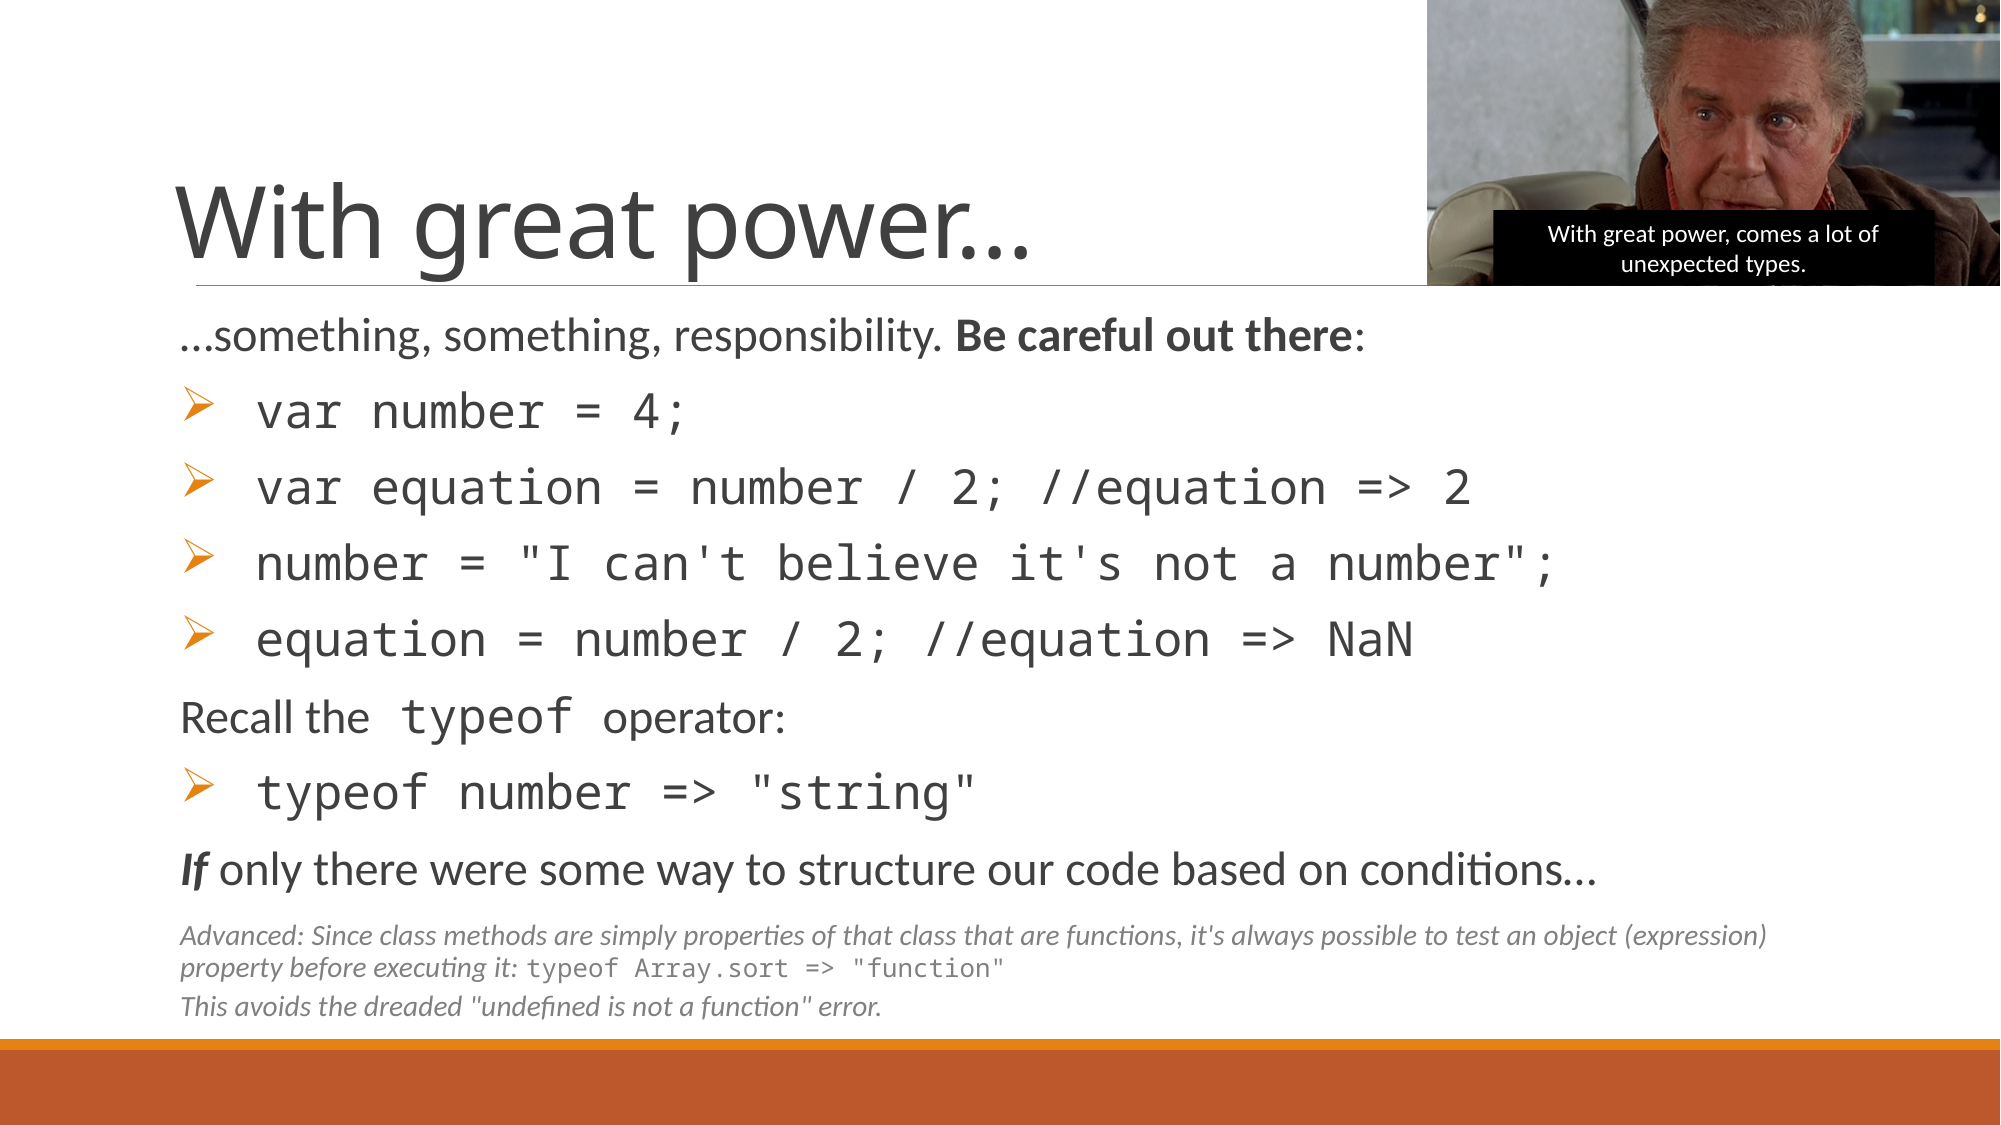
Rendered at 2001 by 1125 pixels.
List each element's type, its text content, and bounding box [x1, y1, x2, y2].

title With great power… [159, 48, 1424, 287]
list …something, something, responsibility. Be careful out there: var number = 4; var equation = number / 2; //equation => 2 number = "I can't believe it's not a number"; equation = number / 2; //equation => NaN Recall the typeof operator: typeof number => "string" If only there were some way to structure our code based on conditions… Advanced: Since class methods are simply properties of that class that are functions, it's always possible to test an object (expression) property before executing it: typeof Array.sort => "function" This avoids the dreaded "undefined is not a function" error. [180, 302, 1830, 1037]
picture [1427, 0, 2000, 287]
